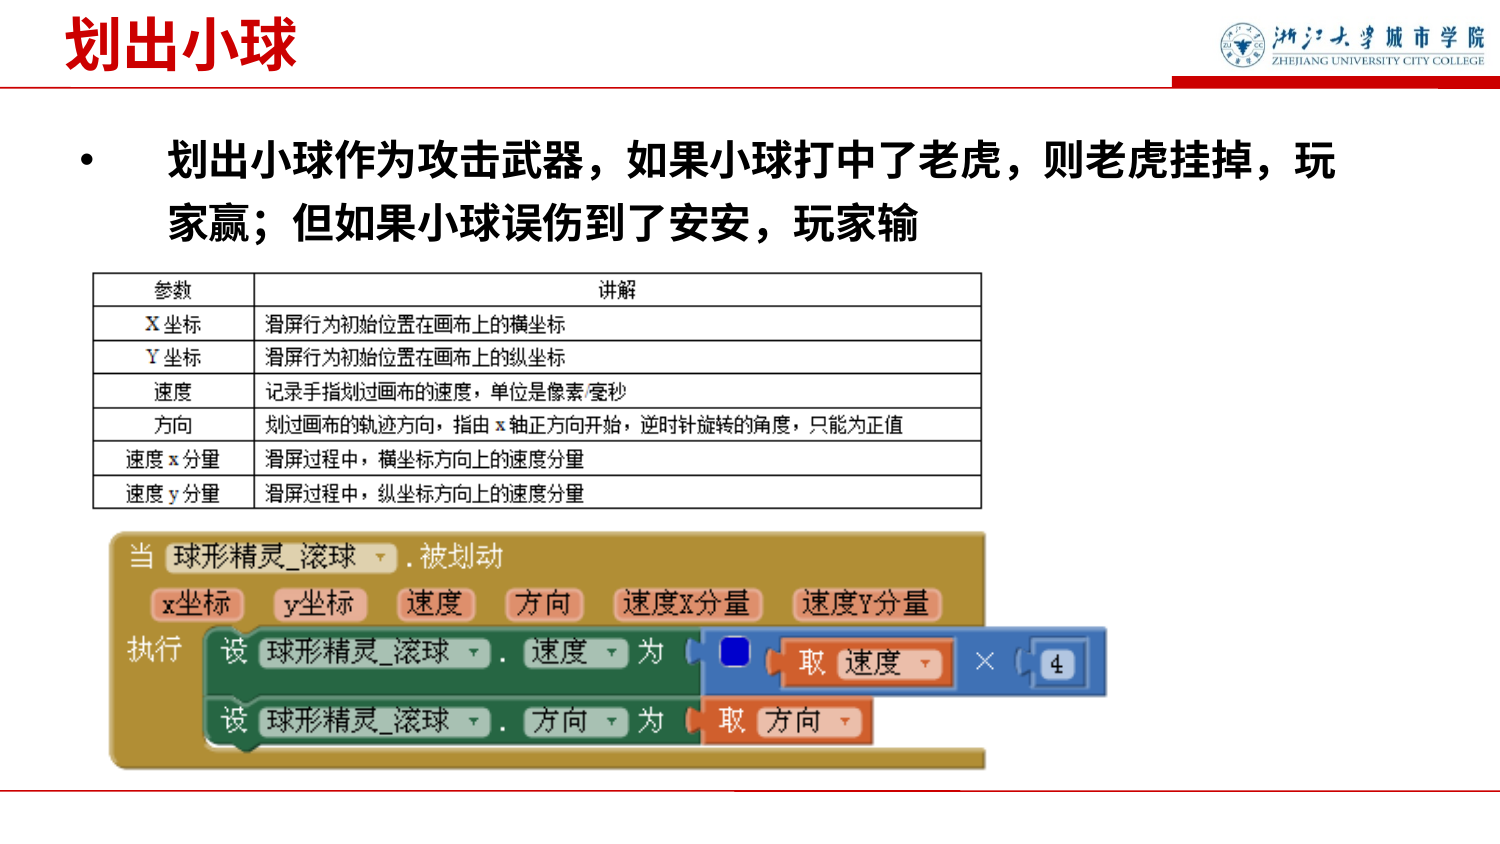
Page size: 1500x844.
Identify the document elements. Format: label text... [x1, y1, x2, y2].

picture [99, 527, 1117, 777]
text_box 划出小球作为攻击武器，如果小球打中了老虎，则老虎挂掉，玩家赢；但如果小球误伤到了安安，玩家输 [64, 126, 1376, 269]
picture [1210, 5, 1497, 73]
picture [88, 267, 988, 514]
title 划出小球 [49, 7, 1400, 80]
